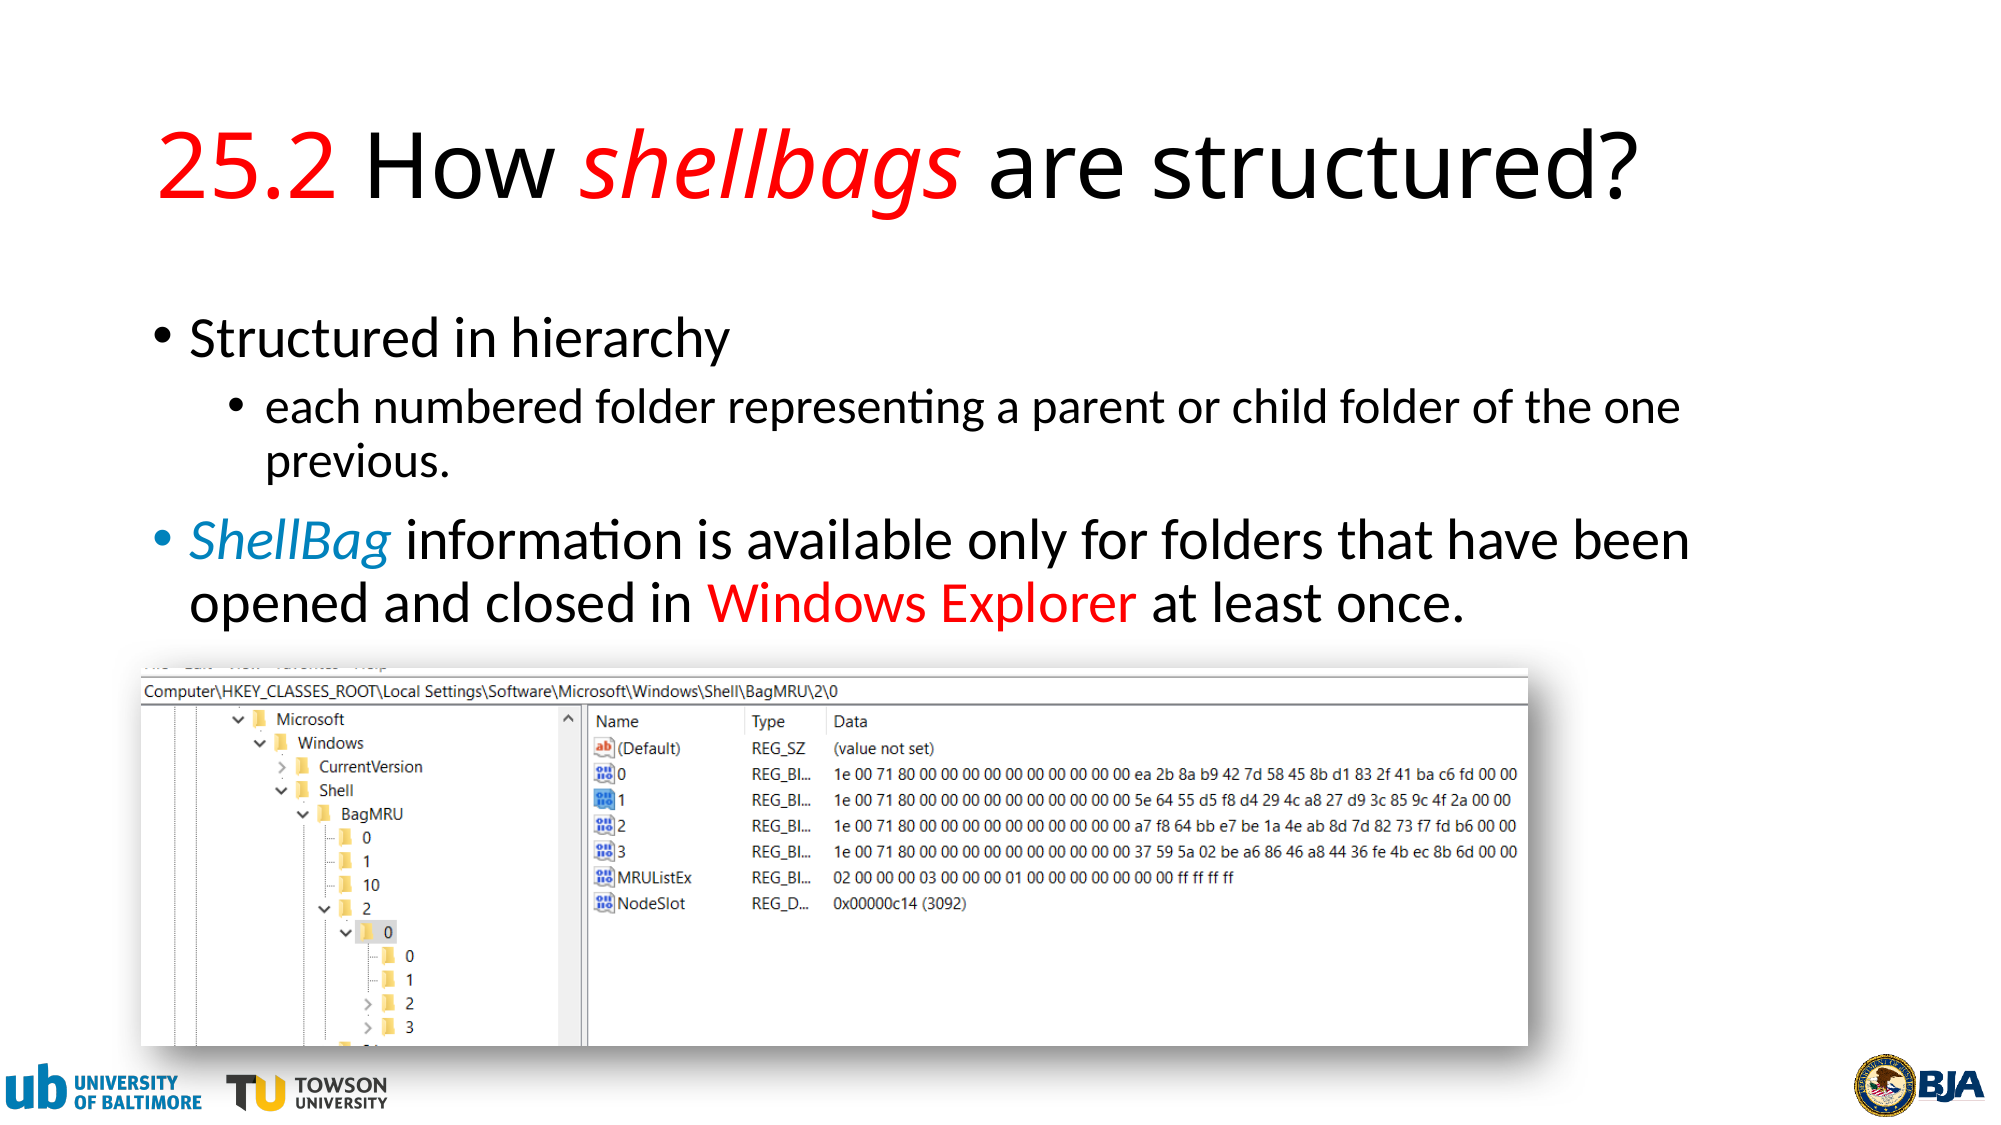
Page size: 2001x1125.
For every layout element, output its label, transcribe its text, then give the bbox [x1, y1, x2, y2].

picture [1854, 1054, 1986, 1117]
title 25.2 How shellbags are structured? [141, 59, 1867, 278]
picture [0, 668, 1528, 1125]
list Structured in hierarchy each numbered folder representing a parent or child folder of the one previous. ShellBag information is available only for folders that have been opened and closed in Windows Explorer at least once. [137, 299, 1813, 669]
